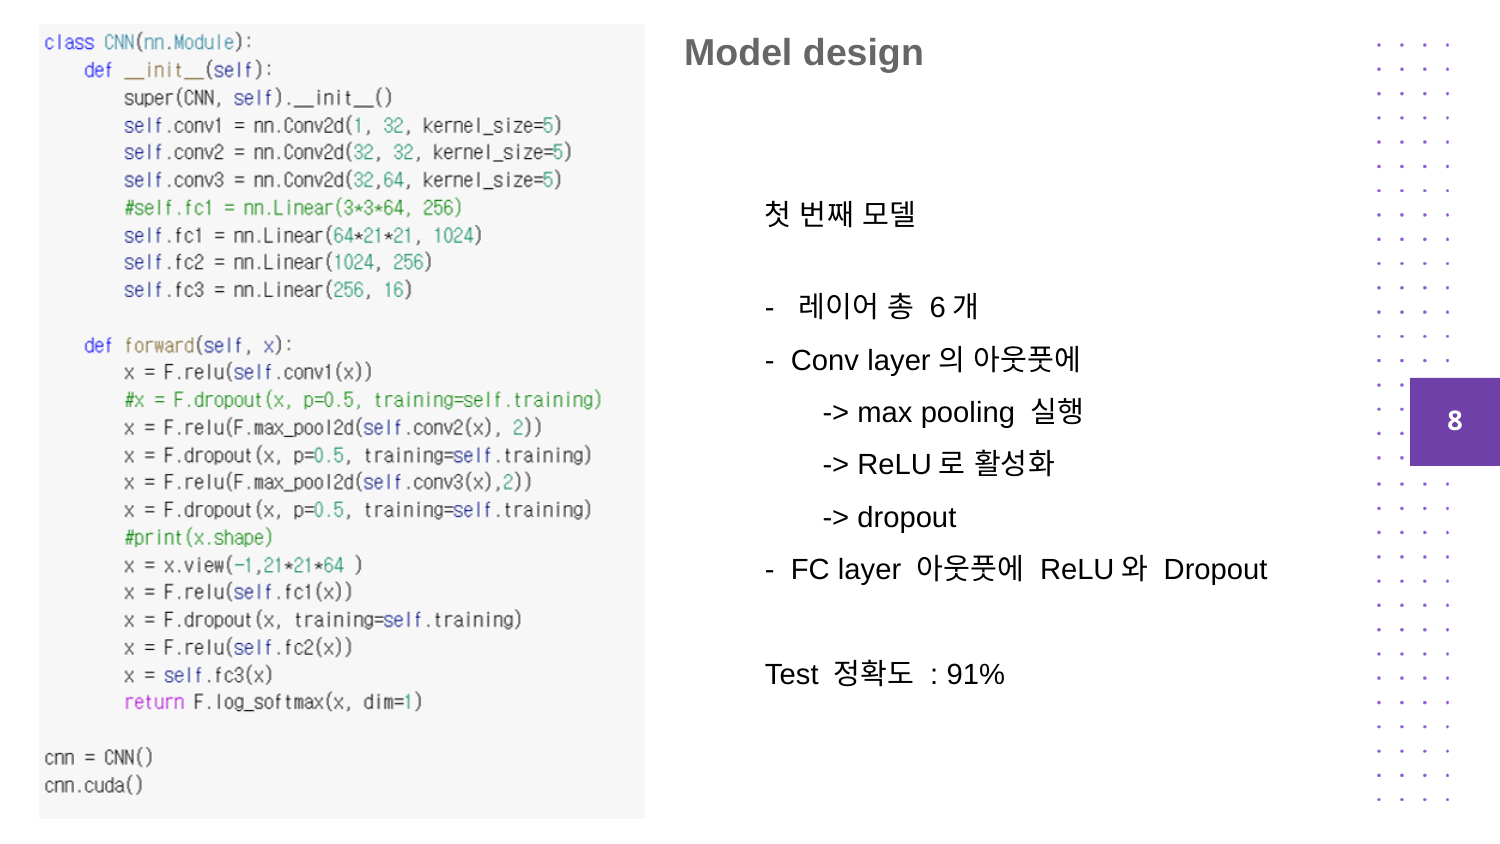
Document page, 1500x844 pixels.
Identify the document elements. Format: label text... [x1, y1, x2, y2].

picture [1363, 43, 1449, 801]
text_box Model design [669, 13, 1162, 112]
slide_number ‹#› [1410, 377, 1500, 466]
text_box 첫 번째 모델 - 레이어 총 6개 - Conv layer의 아웃풋에 -> max pooling 실행 -> ReLU로 활성화 -> dropout - FC layer 아웃풋에 ReLU와 Dropout Test 정확도 : 91% [749, 175, 1336, 668]
picture [37, 24, 645, 819]
